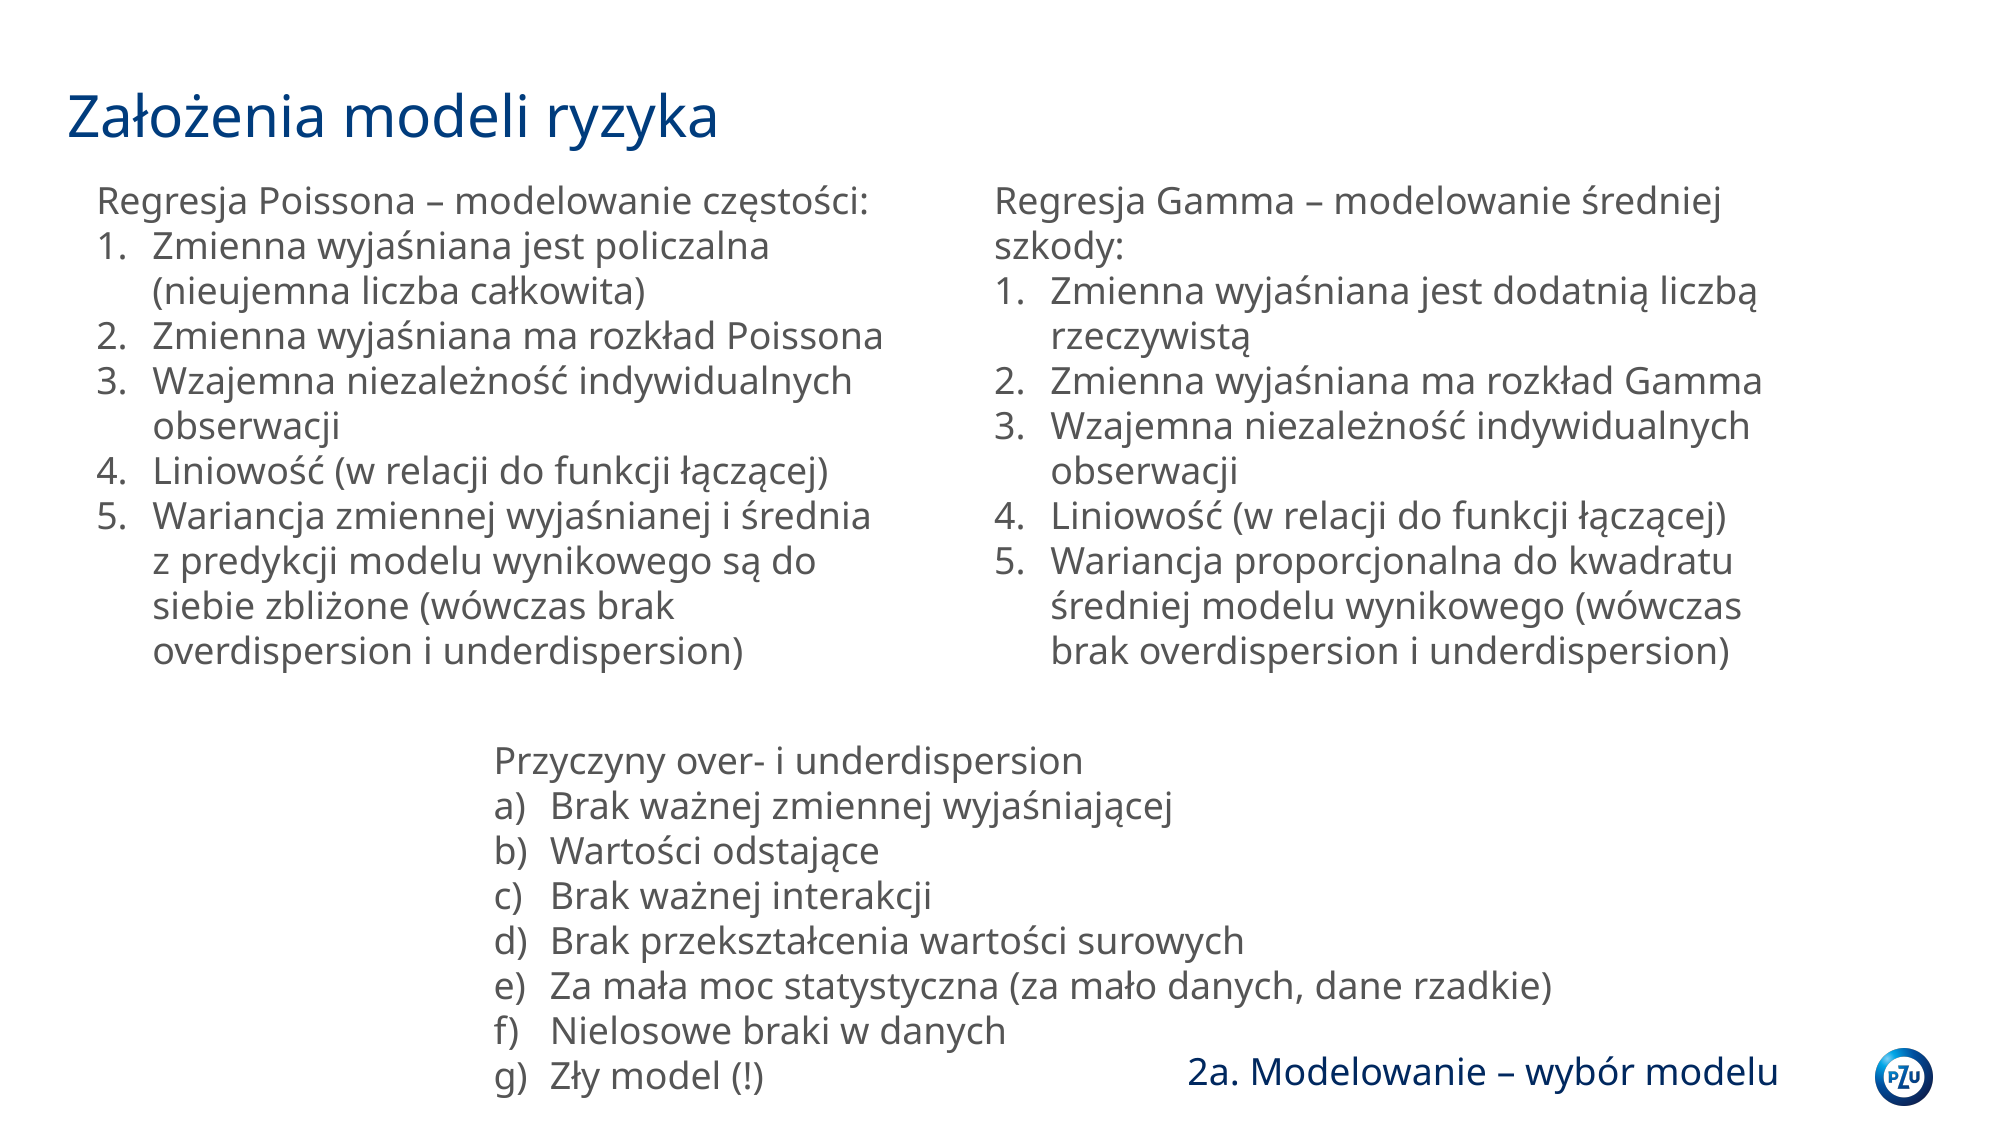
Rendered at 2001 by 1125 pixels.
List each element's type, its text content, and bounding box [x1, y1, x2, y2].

text_box Przyczyny over- i underdispersion Brak ważnej zmiennej wyjaśniającej Wartości odstające Brak ważnej interakcji Brak przekształcenia wartości surowych Za mała moc statystyczna (za mało danych, dane rzadkie) Nielosowe braki w danych Zły model (!) [403, 729, 1597, 1105]
picture [1875, 1048, 1933, 1106]
text_box 2a. Modelowanie – wybór modelu [965, 1040, 1805, 1101]
list Założenia modeli ryzyka [67, 90, 1934, 170]
text_box Regresja Poissona – modelowanie częstości: Zmienna wyjaśniana jest policzalna (nieujemna liczba całkowita) Zmienna wyjaśniana ma rozkład Poissona Wzajemna niezależność indywidualnych obserwacji Liniowość (w relacji do funkcji łączącej) Wariancja zmiennej wyjaśnianej i średnia z predykcji modelu wynikowego są do siebie zbliżone (wówczas brak overdispersion i underdispersion) [81, 169, 906, 680]
text_box Regresja Gamma – modelowanie średniej szkody: Zmienna wyjaśniana jest dodatnią liczbą rzeczywistą Zmienna wyjaśniana ma rozkład Gamma Wzajemna niezależność indywidualnych obserwacji Liniowość (w relacji do funkcji łączącej) Wariancja proporcjonalna do kwadratu średniej modelu wynikowego (wówczas brak overdispersion i underdispersion) [979, 169, 1828, 725]
